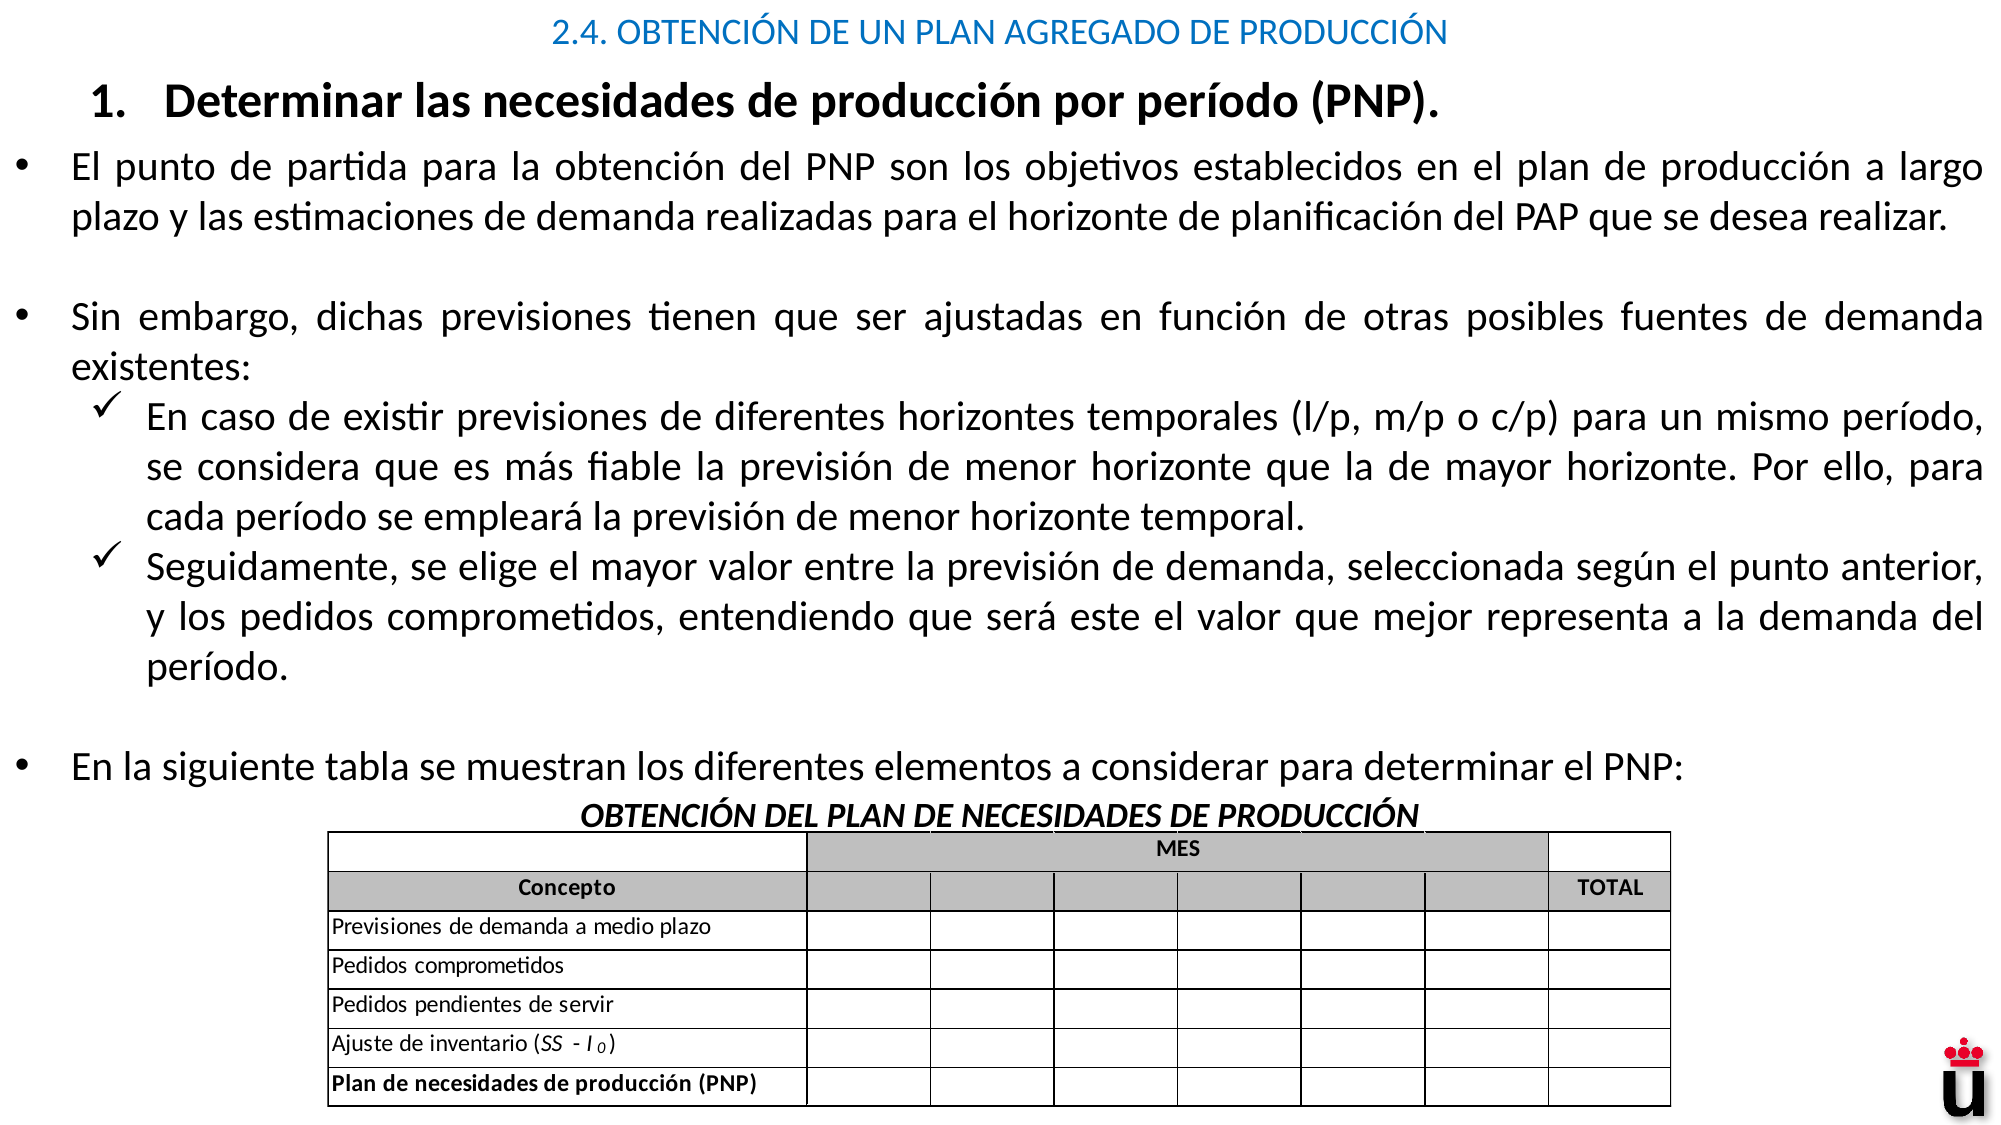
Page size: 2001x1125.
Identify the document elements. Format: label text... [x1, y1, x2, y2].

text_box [327, 831, 1673, 1108]
text_box 2.4. OBTENCIÓN DE UN PLAN AGREGADO DE PRODUCCIÓN [0, 0, 2000, 60]
text_box Determinar las necesidades de producción por período (PNP). [0, 60, 2000, 131]
text_box OBTENCIÓN DEL PLAN DE NECESIDADES DE PRODUCCIÓN [476, 784, 1524, 831]
picture [1918, 1031, 2000, 1125]
text_box El punto de partida para la obtención del PNP son los objetivos establecidos en el plan de producción a largo plazo y las estimaciones de demanda realizadas para el horizonte de planificación del PAP que se desea realizar. Sin embargo, dichas previsiones tienen que ser ajustadas en función de otras posibles fuentes de demanda existentes: En caso de existir previsiones de diferentes horizontes temporales (l/p, m/p o c/p) para un mismo período, se considera que es más fiable la previsión de menor horizonte que la de mayor horizonte. Por ello, para cada período se empleará la previsión de menor horizonte temporal. Seguidamente, se elige el mayor valor entre la previsión de demanda, seleccionada según el punto anterior, y los pedidos comprometidos, entendiendo que será este el valor que mejor representa a la demanda del período. En la siguiente tabla se muestran los diferentes elementos a considerar para determinar el PNP: [0, 131, 2000, 797]
